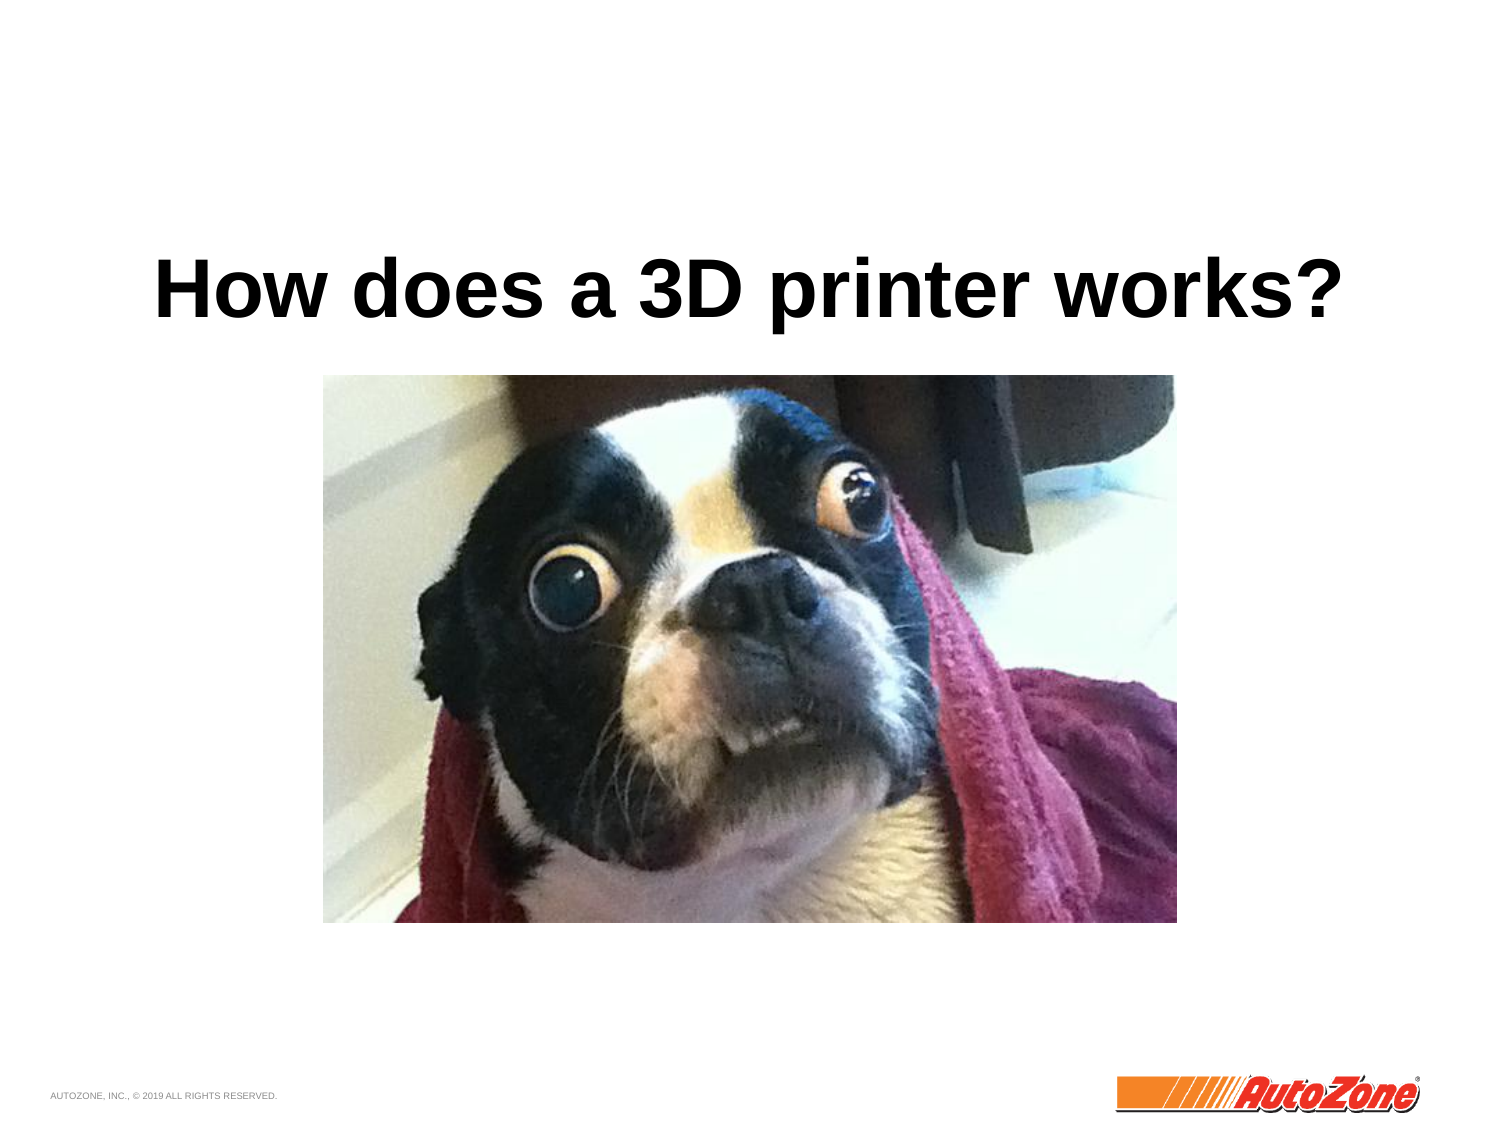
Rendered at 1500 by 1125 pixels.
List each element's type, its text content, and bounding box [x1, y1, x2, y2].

picture [1115, 1074, 1420, 1113]
title How does a 3D printer works? [37, 225, 1463, 356]
picture [323, 375, 1177, 923]
